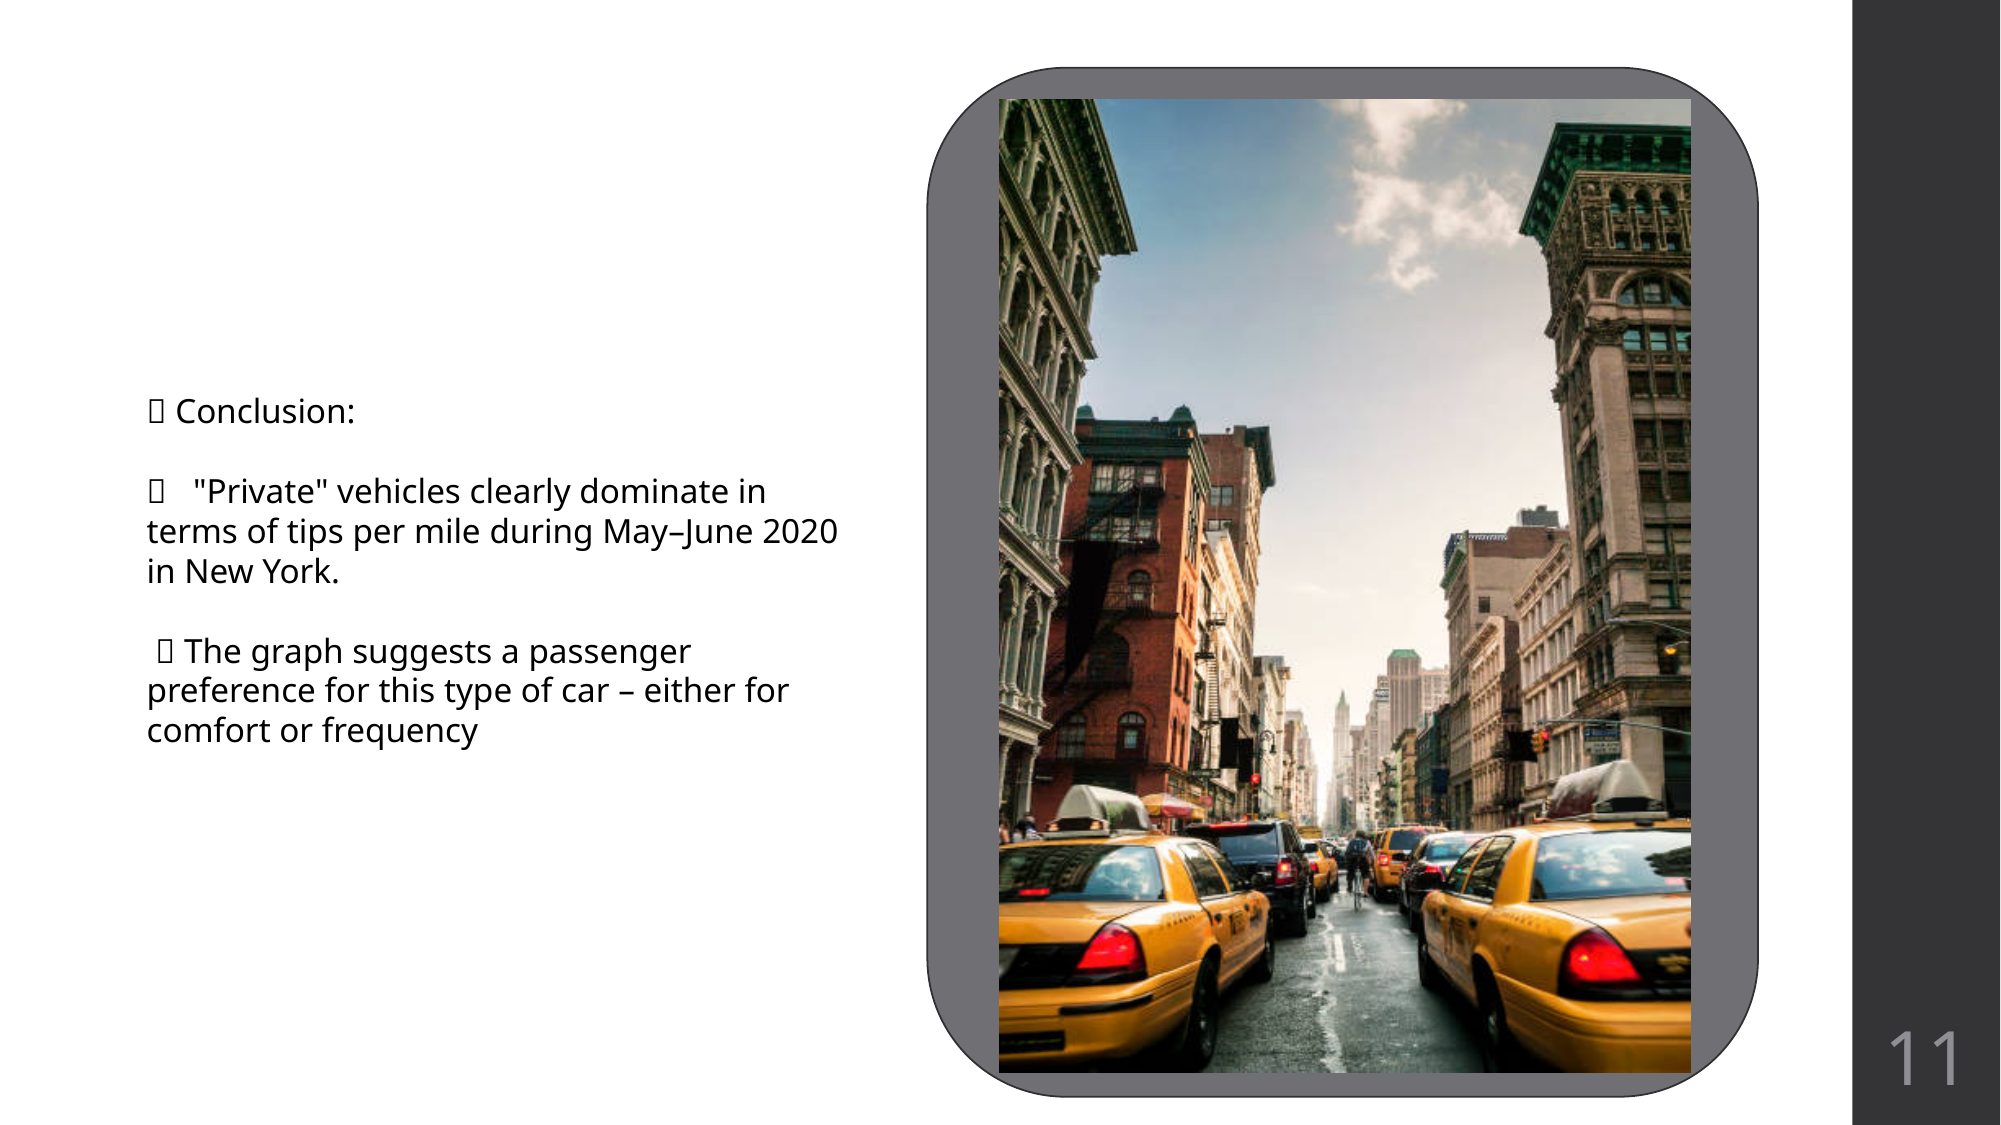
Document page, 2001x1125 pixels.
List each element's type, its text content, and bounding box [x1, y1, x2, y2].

slide_number 11 [1852, 1012, 2000, 1110]
text_box [926, 66, 1759, 1098]
text_box 🎯 Conclusion: ✅ "Private" vehicles clearly dominate in terms of tips per mile during May–June 2020 in New York. ✅ The graph suggests a passenger preference for this type of car – either for comfort or frequency [131, 382, 860, 757]
picture [999, 99, 1691, 1074]
